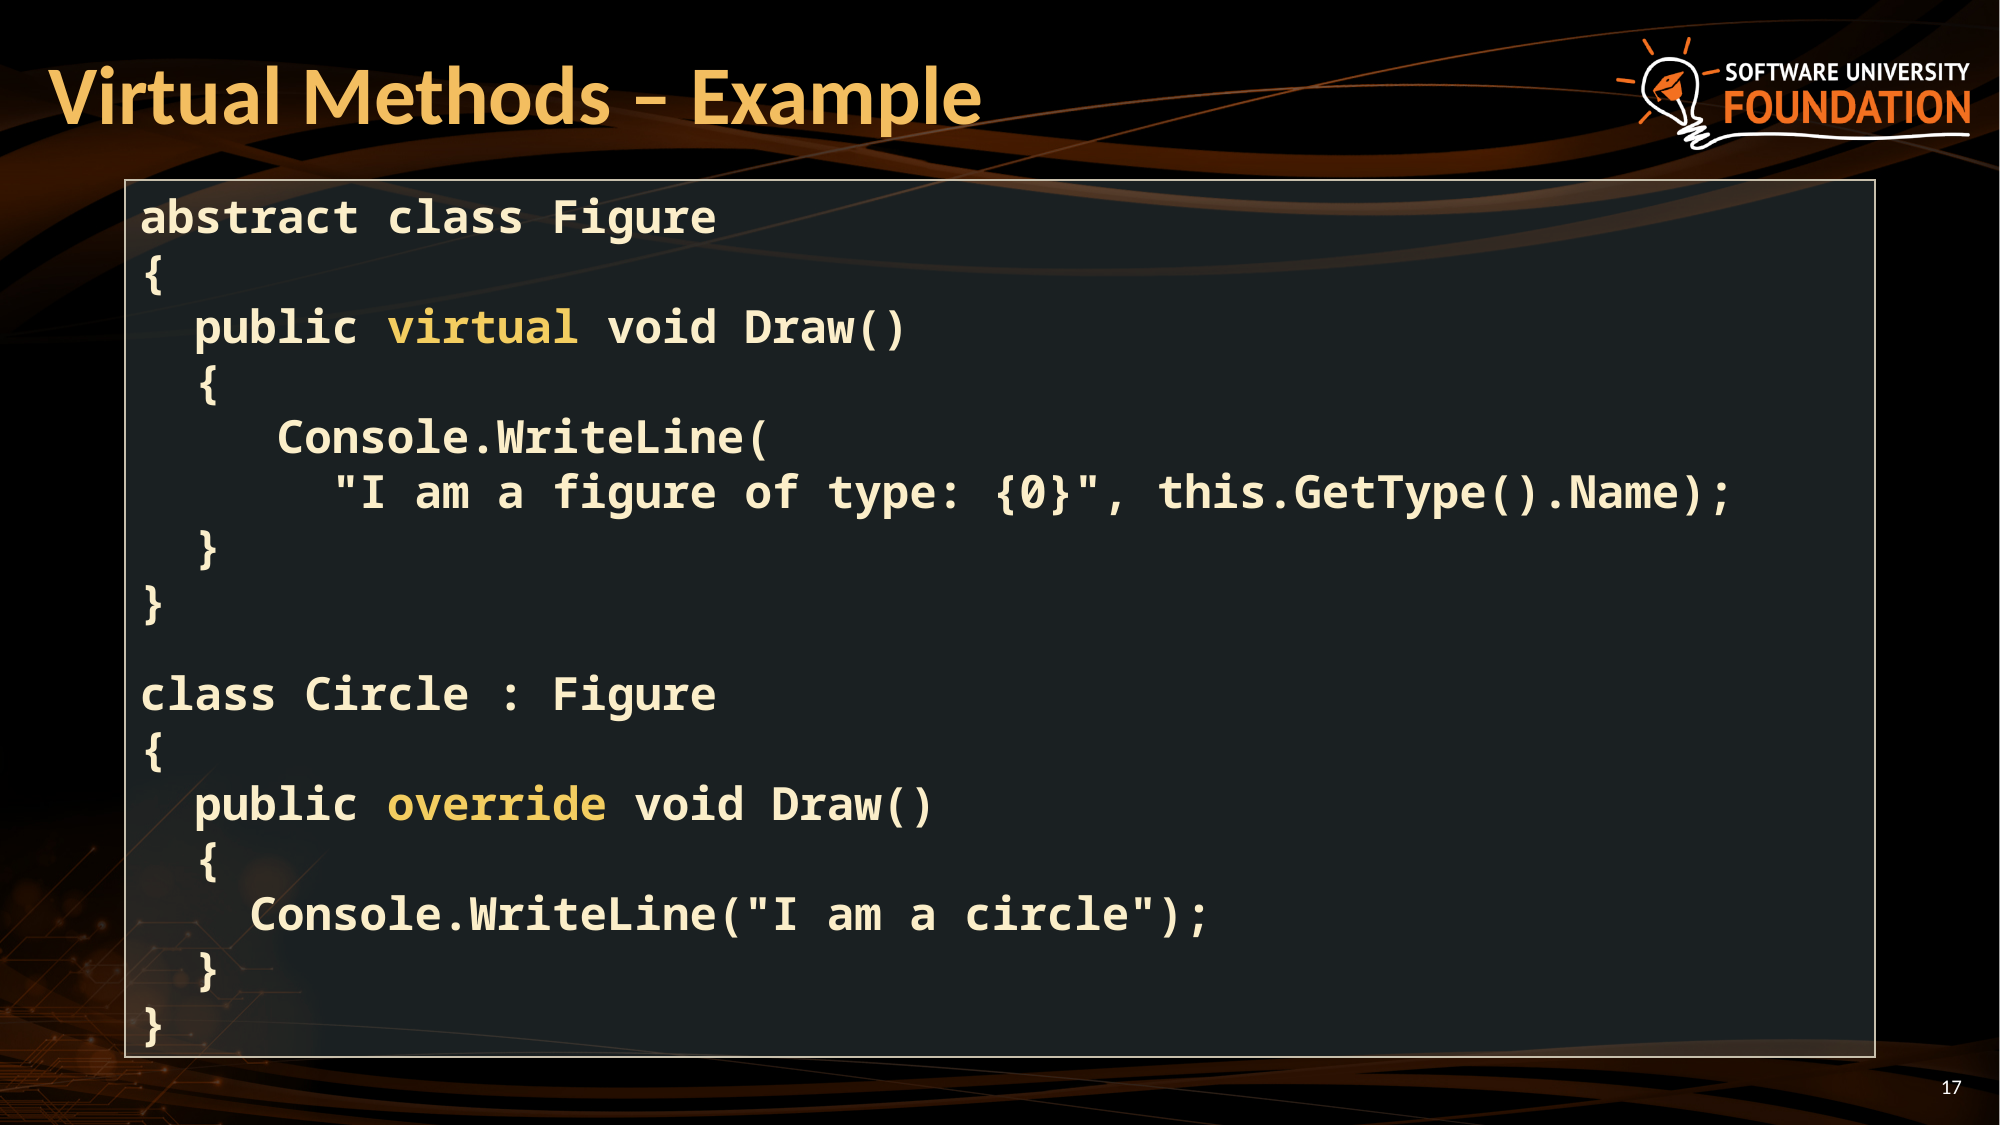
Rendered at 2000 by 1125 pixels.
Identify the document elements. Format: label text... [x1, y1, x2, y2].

picture [0, 0, 2000, 1125]
slide_number 17 [1897, 1070, 1968, 1103]
title Virtual Methods – Example [30, 6, 1602, 189]
text_box abstract class Figure { public virtual void Draw() { Console.WriteLine( "I am a figure of type: {0}", this.GetType().Name); } } class Circle : Figure { public override void Draw() { Console.WriteLine("I am a circle"); } } [124, 180, 1875, 1058]
